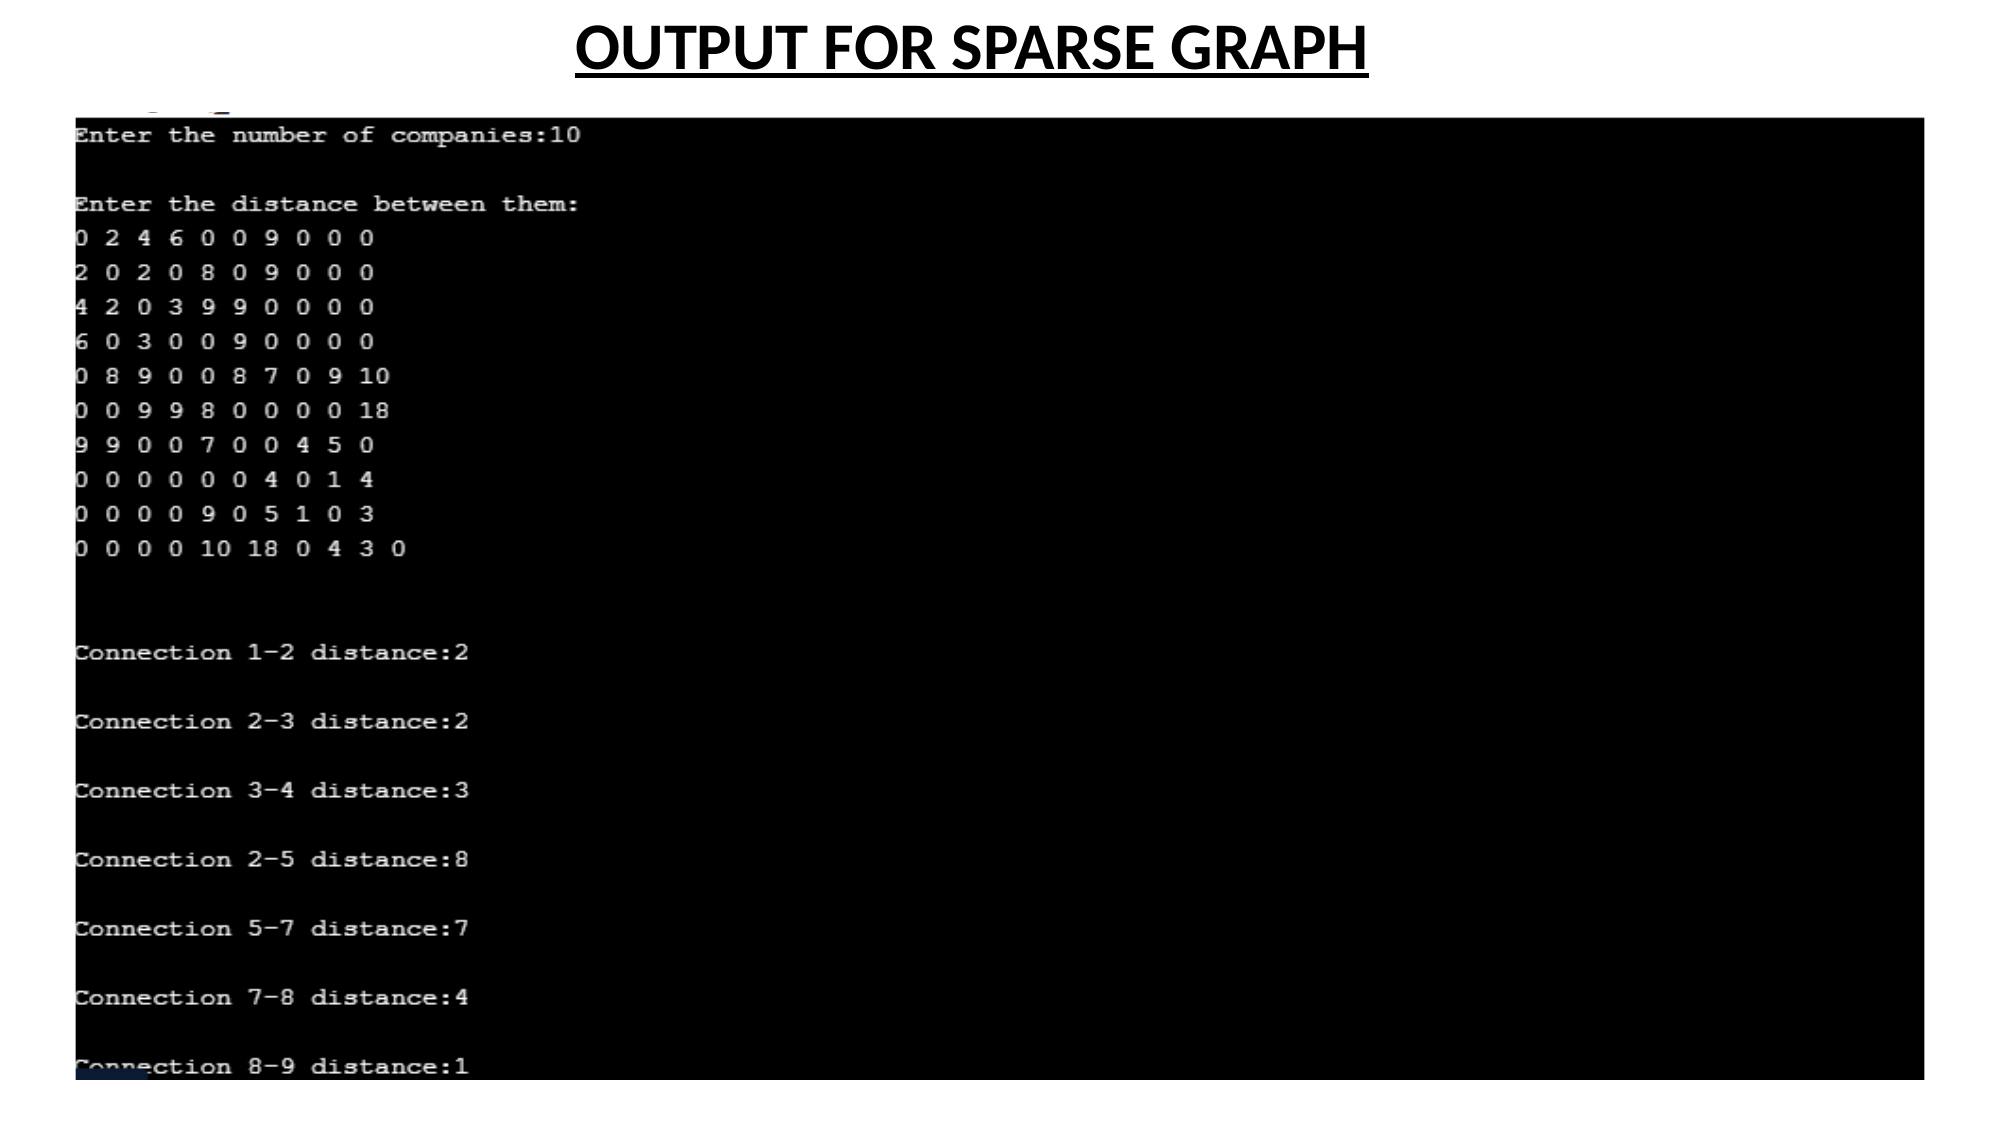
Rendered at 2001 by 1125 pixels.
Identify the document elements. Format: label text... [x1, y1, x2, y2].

title OUTPUT FOR SPARSE GRAPH [109, 0, 1835, 96]
picture [75, 112, 1925, 1080]
